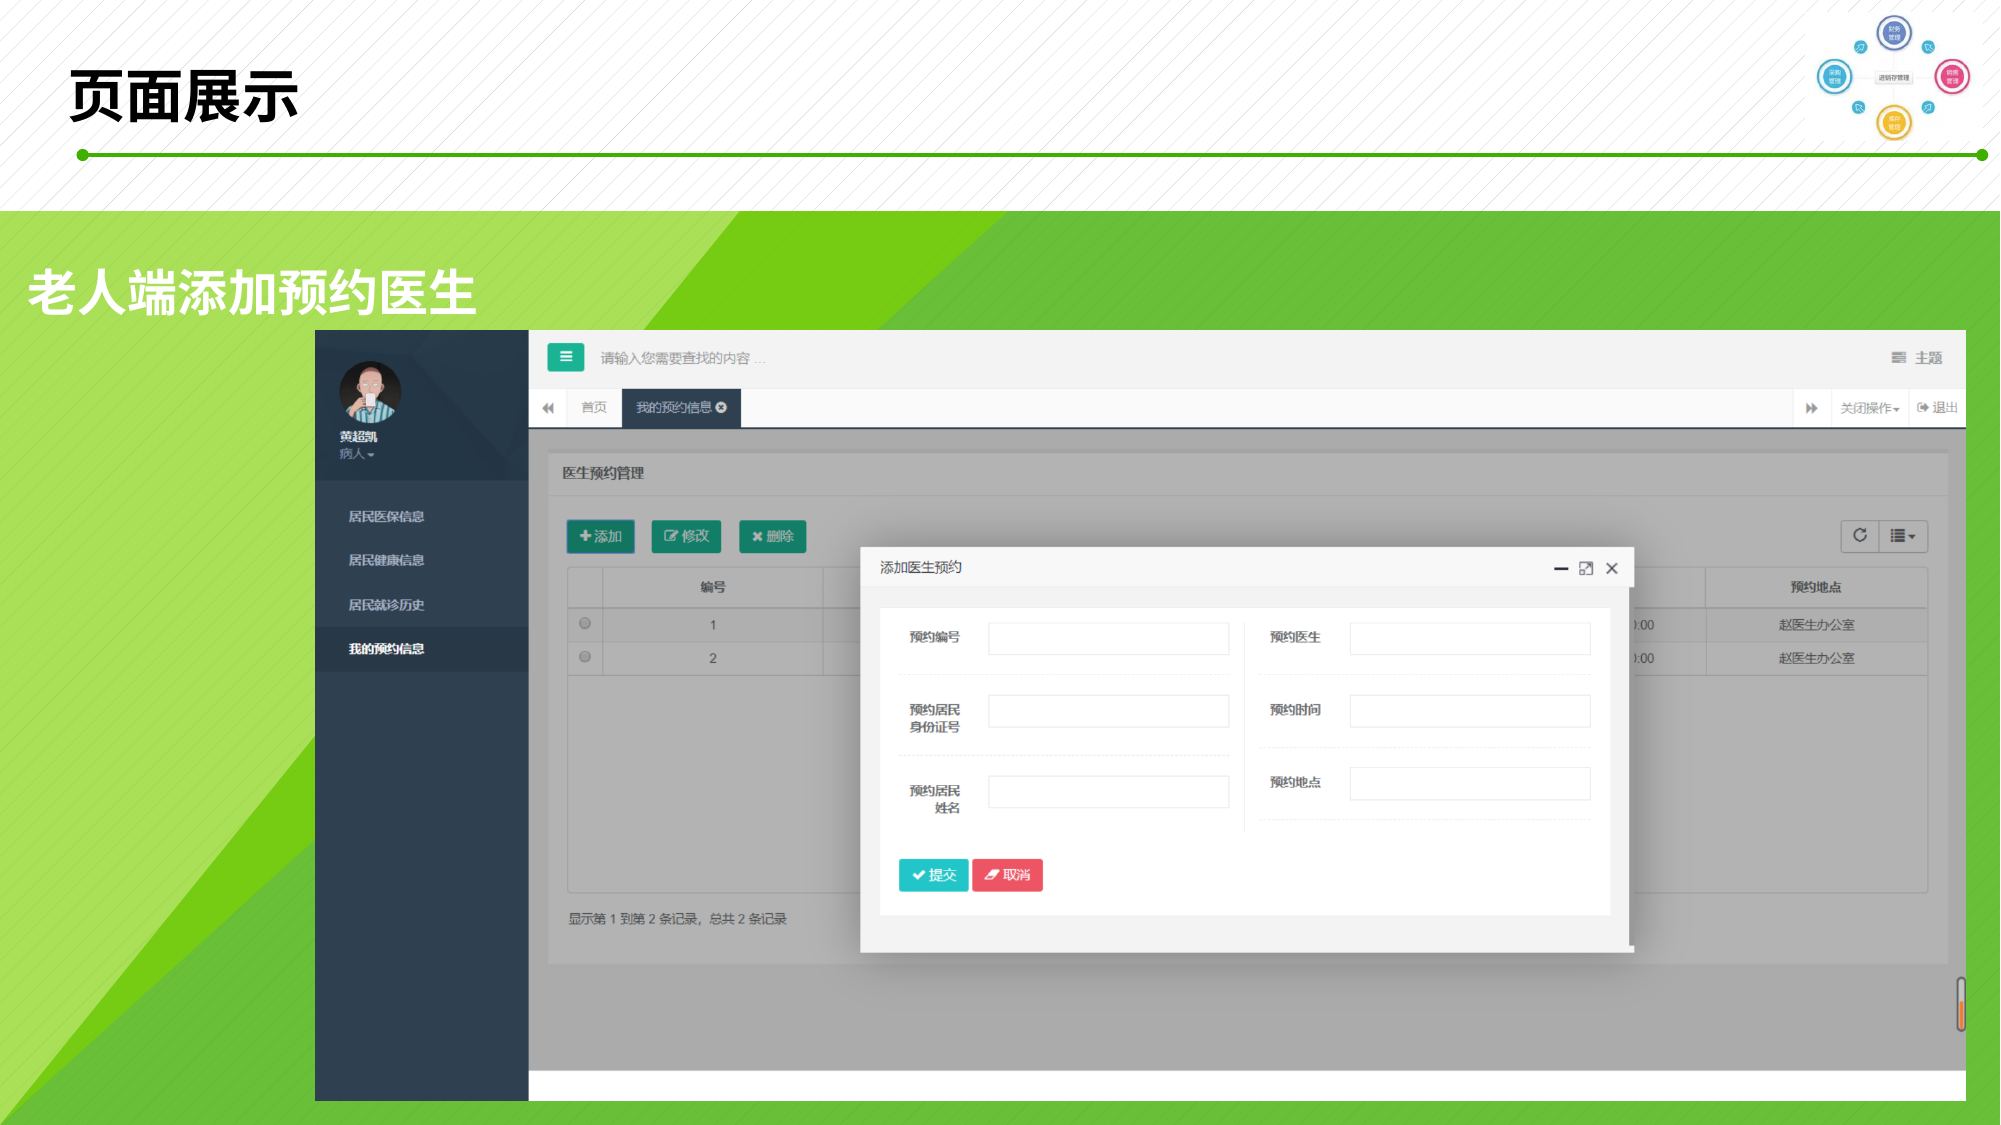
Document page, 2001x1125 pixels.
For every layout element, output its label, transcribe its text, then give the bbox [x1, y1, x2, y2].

picture [315, 330, 1966, 1101]
text_box 老人端添加预约医生 [13, 254, 536, 330]
list 页面展示 [52, 41, 558, 156]
text_box [0, 210, 1010, 1125]
text_box [2, 210, 2000, 1125]
picture [1805, 12, 1983, 141]
